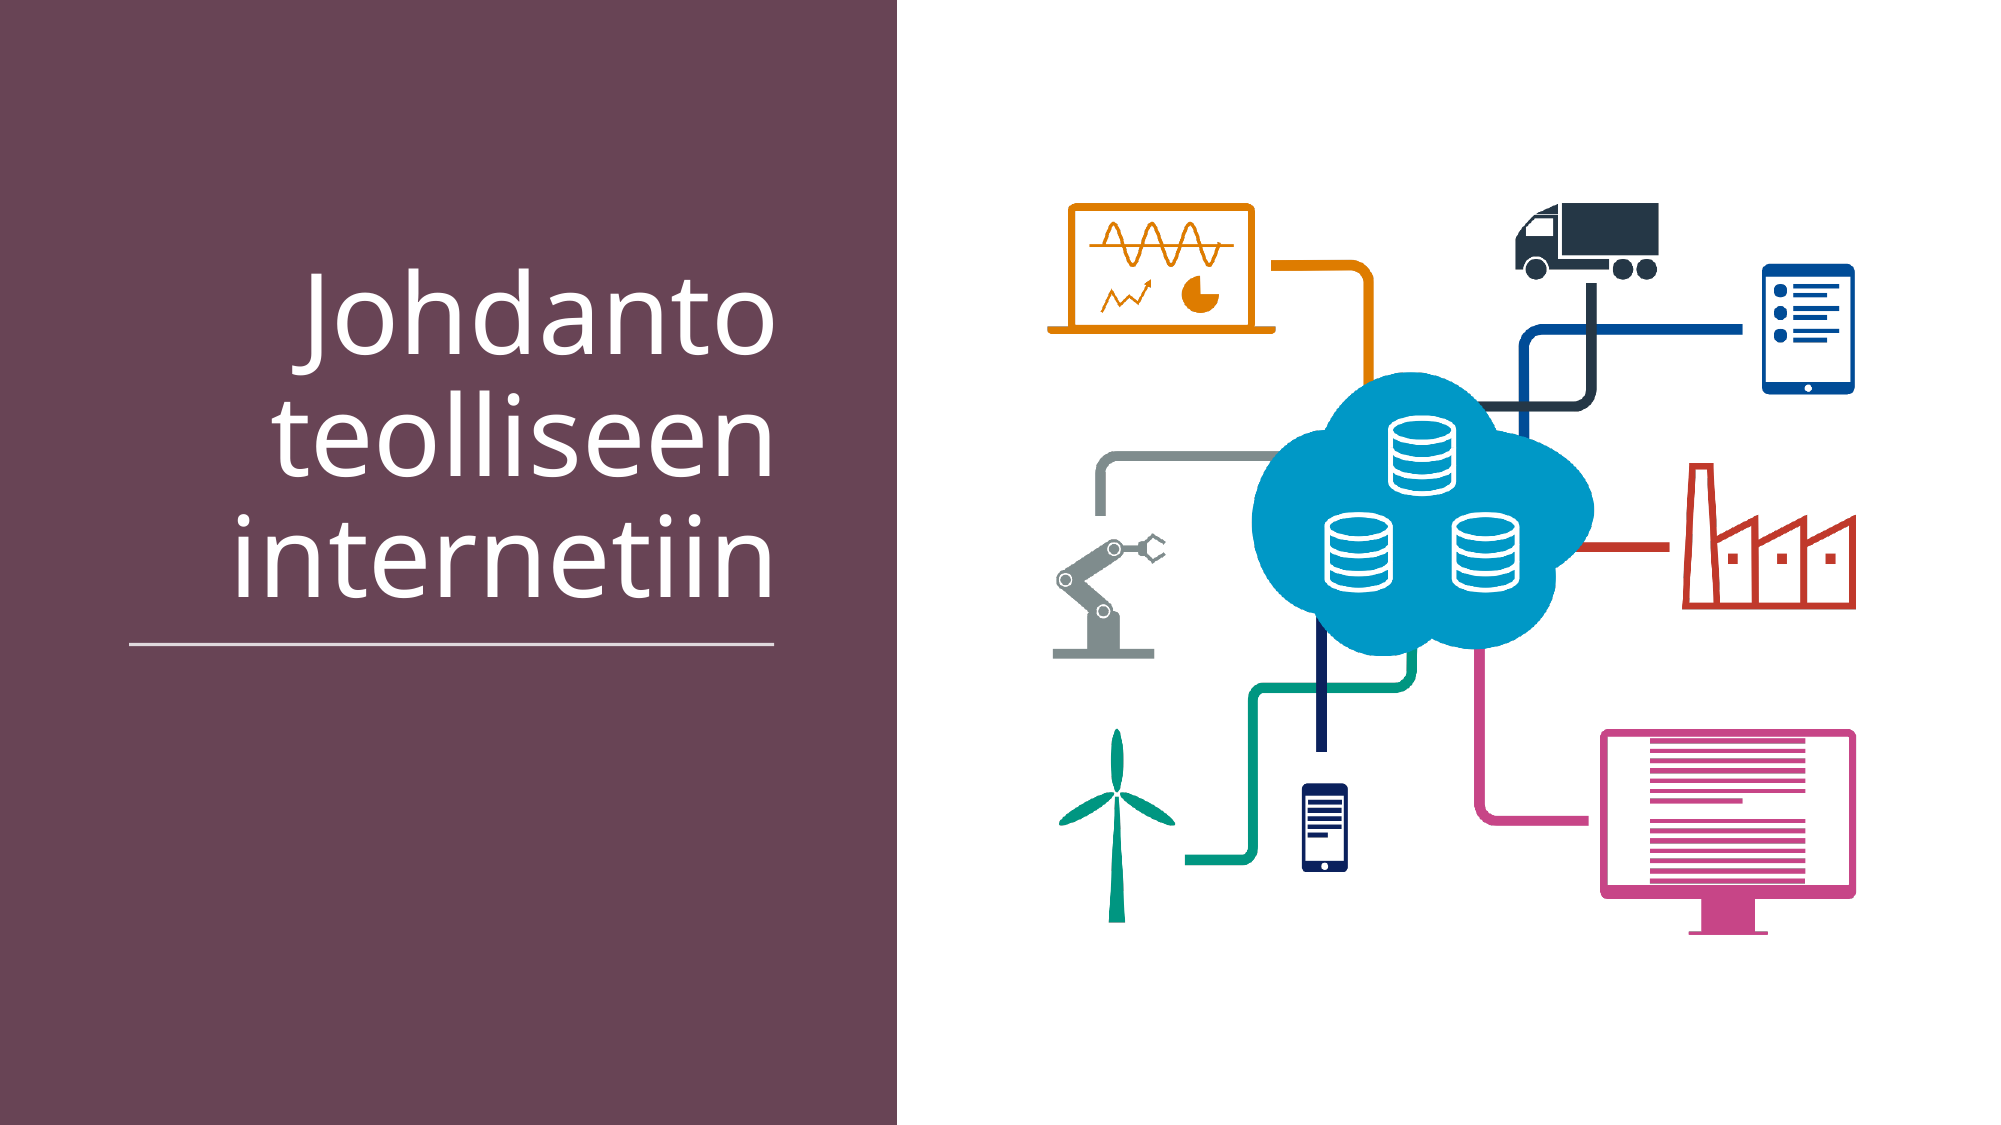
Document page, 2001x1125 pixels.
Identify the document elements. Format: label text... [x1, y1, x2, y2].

text_box [0, 0, 898, 1125]
title Johdanto teolliseen internetiin [104, 131, 795, 630]
picture [999, 114, 1896, 1011]
